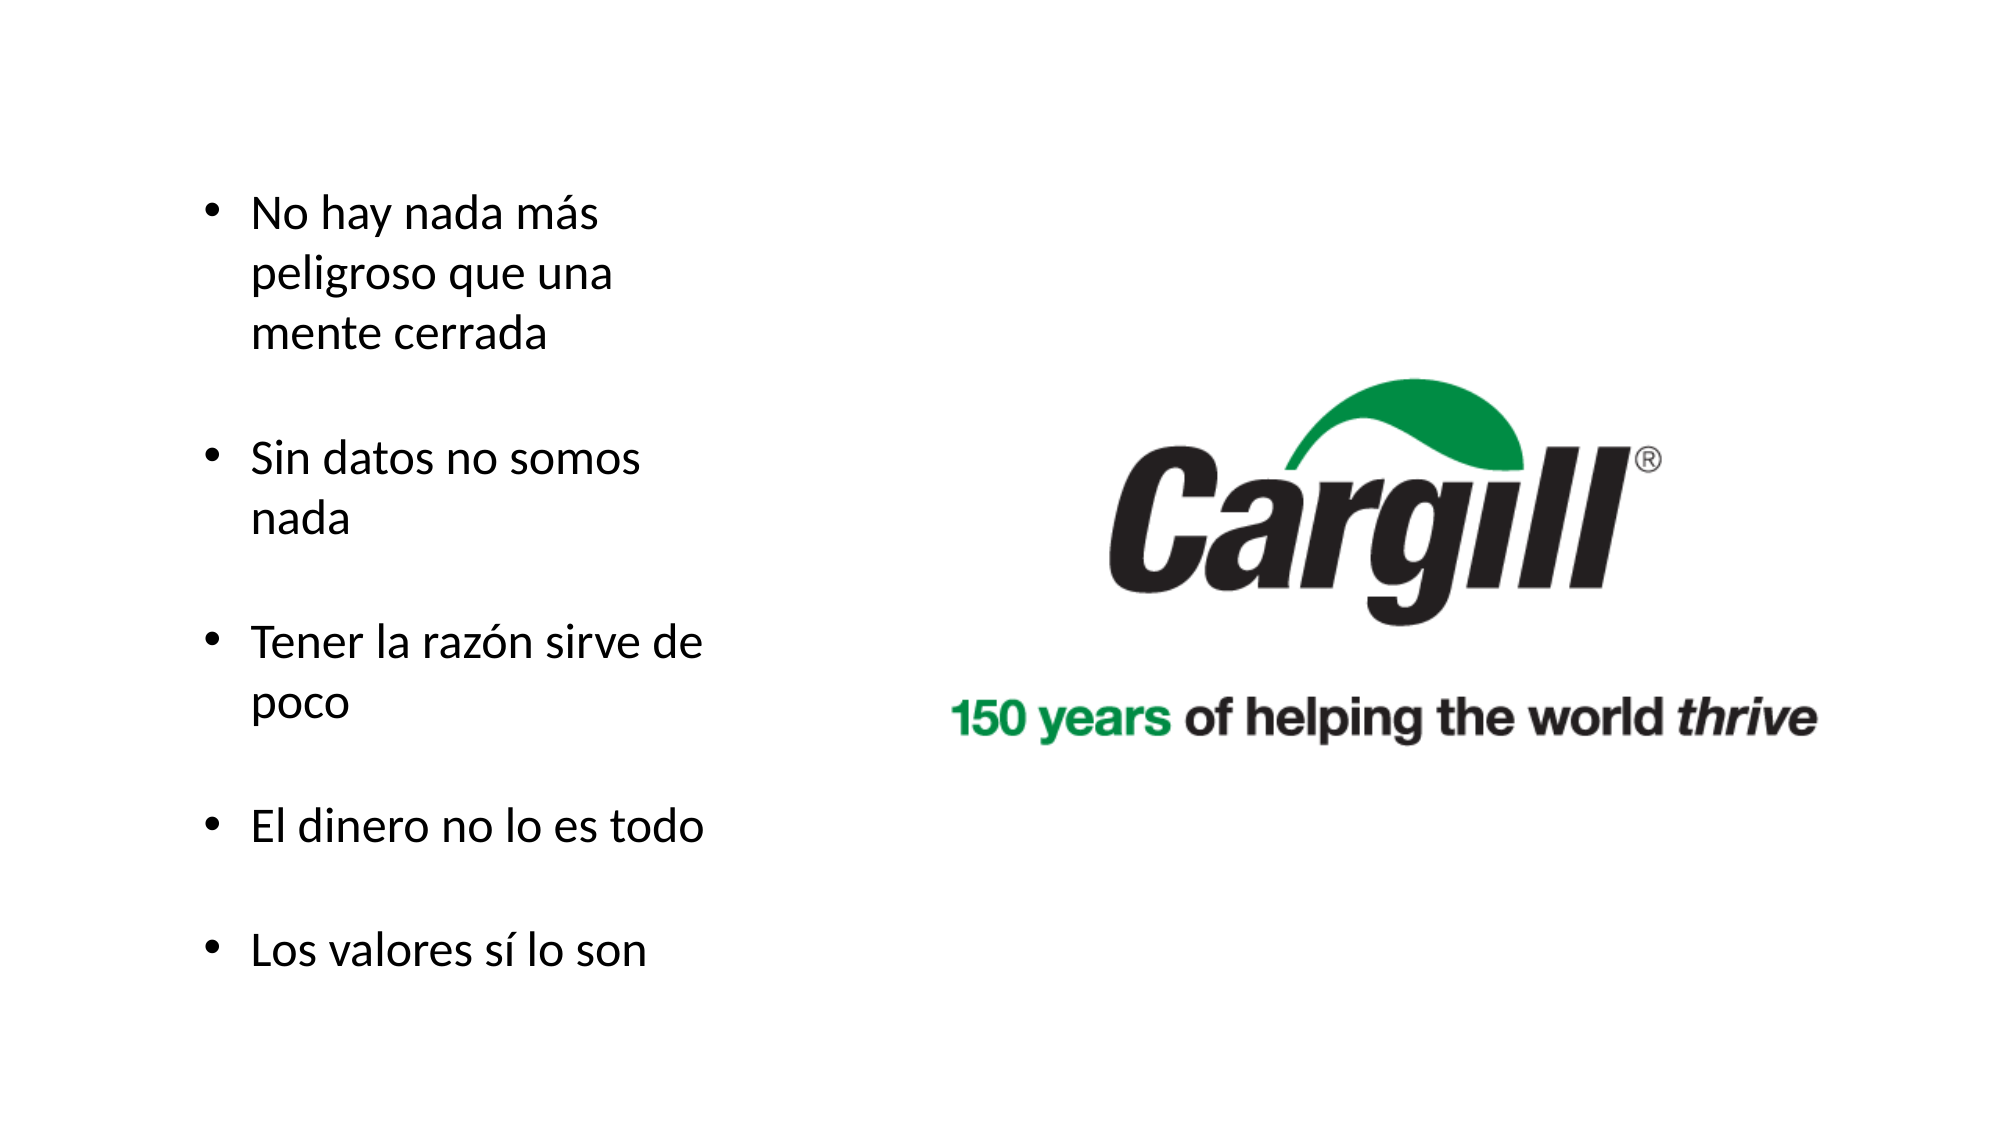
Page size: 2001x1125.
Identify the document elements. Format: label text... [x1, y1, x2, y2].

text_box El dinero no lo es todo [189, 785, 739, 861]
text_box No hay nada más peligroso que una mente cerrada [189, 171, 739, 367]
text_box Sin datos no somos nada [189, 416, 739, 552]
text_box Los valores sí lo son [189, 909, 739, 984]
text_box Tener la razón sirve de poco [189, 601, 739, 736]
picture [900, 281, 1870, 844]
